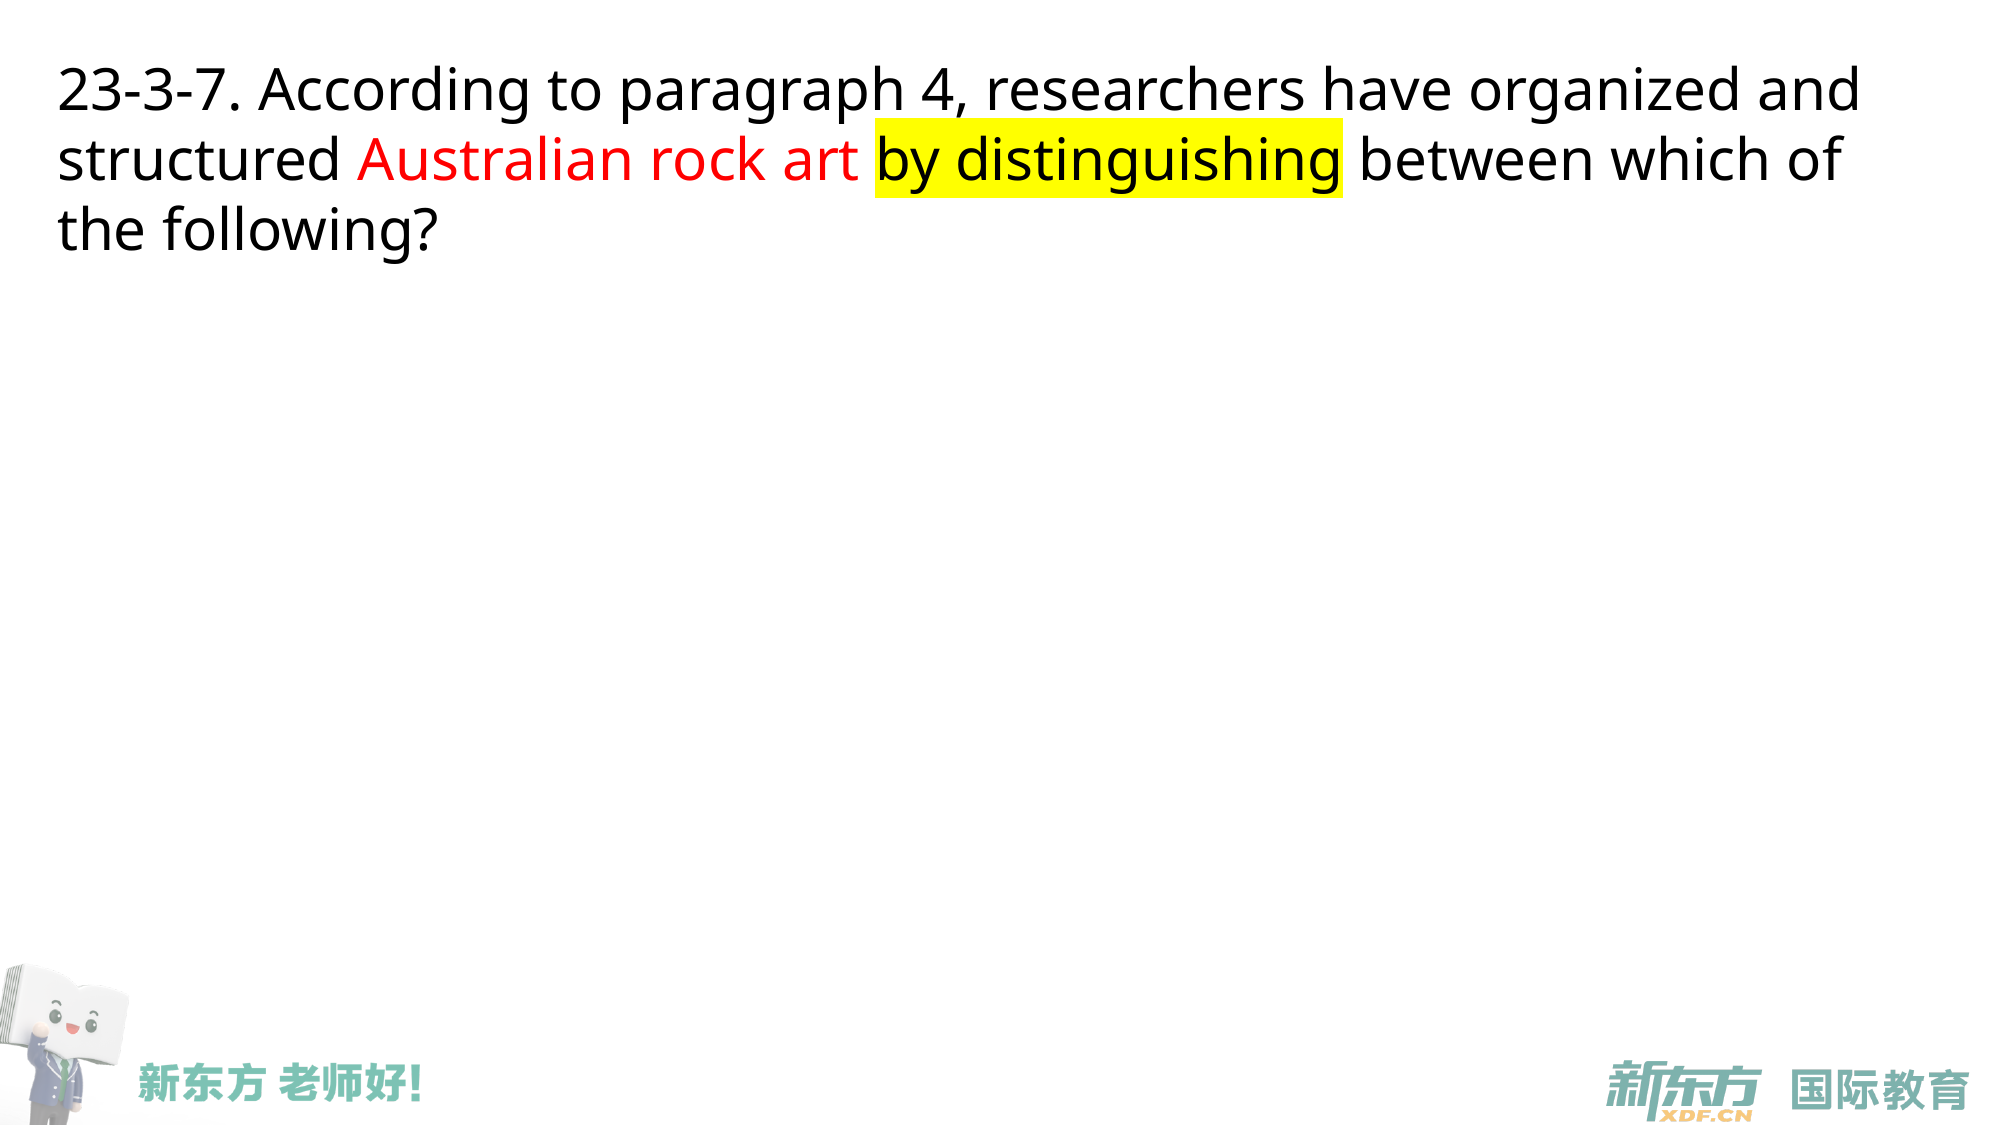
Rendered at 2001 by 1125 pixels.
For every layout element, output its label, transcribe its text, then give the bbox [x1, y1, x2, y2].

table_cell 20 [138, 1062, 420, 1102]
table_cell 20 [1572, 1036, 2000, 1125]
list 23-3-7. According to paragraph 4, researchers have organized and structured Australian rock art by distinguishing between which of the following? [42, 44, 1958, 1031]
